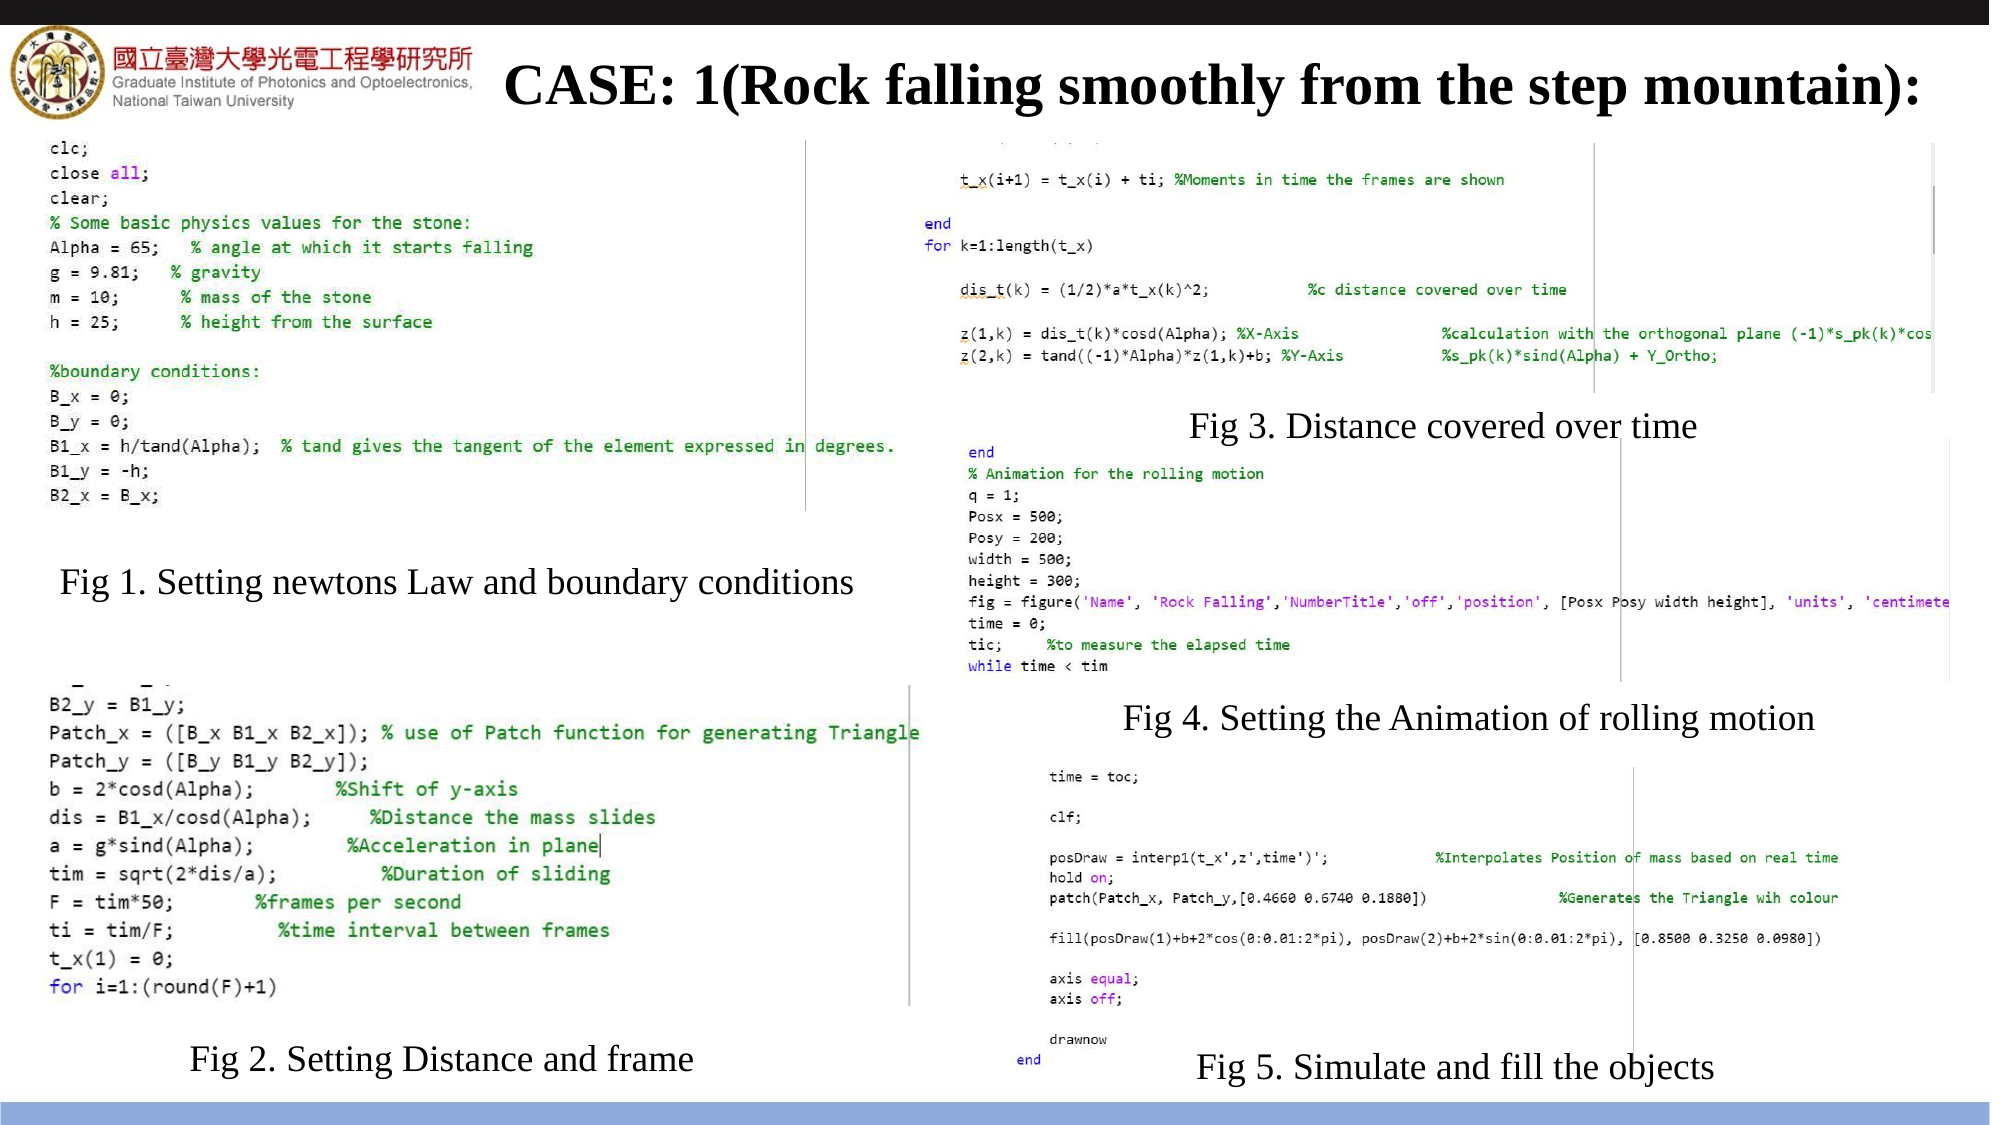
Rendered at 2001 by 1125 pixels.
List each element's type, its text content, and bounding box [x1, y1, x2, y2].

text_box Fig 1. Setting newtons Law and boundary conditions [44, 549, 889, 610]
picture [0, 0, 2001, 1125]
text_box Fig 5. Simulate and fill the objects [1181, 1035, 1949, 1095]
text_box CASE: 1(Rock falling smoothly from the step mountain): [488, 39, 1950, 124]
text_box Fig 3. Distance covered over time [1174, 393, 1721, 437]
text_box Fig 4. Setting the Animation of rolling motion [1107, 685, 1876, 746]
text_box Fig 2. Setting Distance and frame [174, 1026, 729, 1086]
